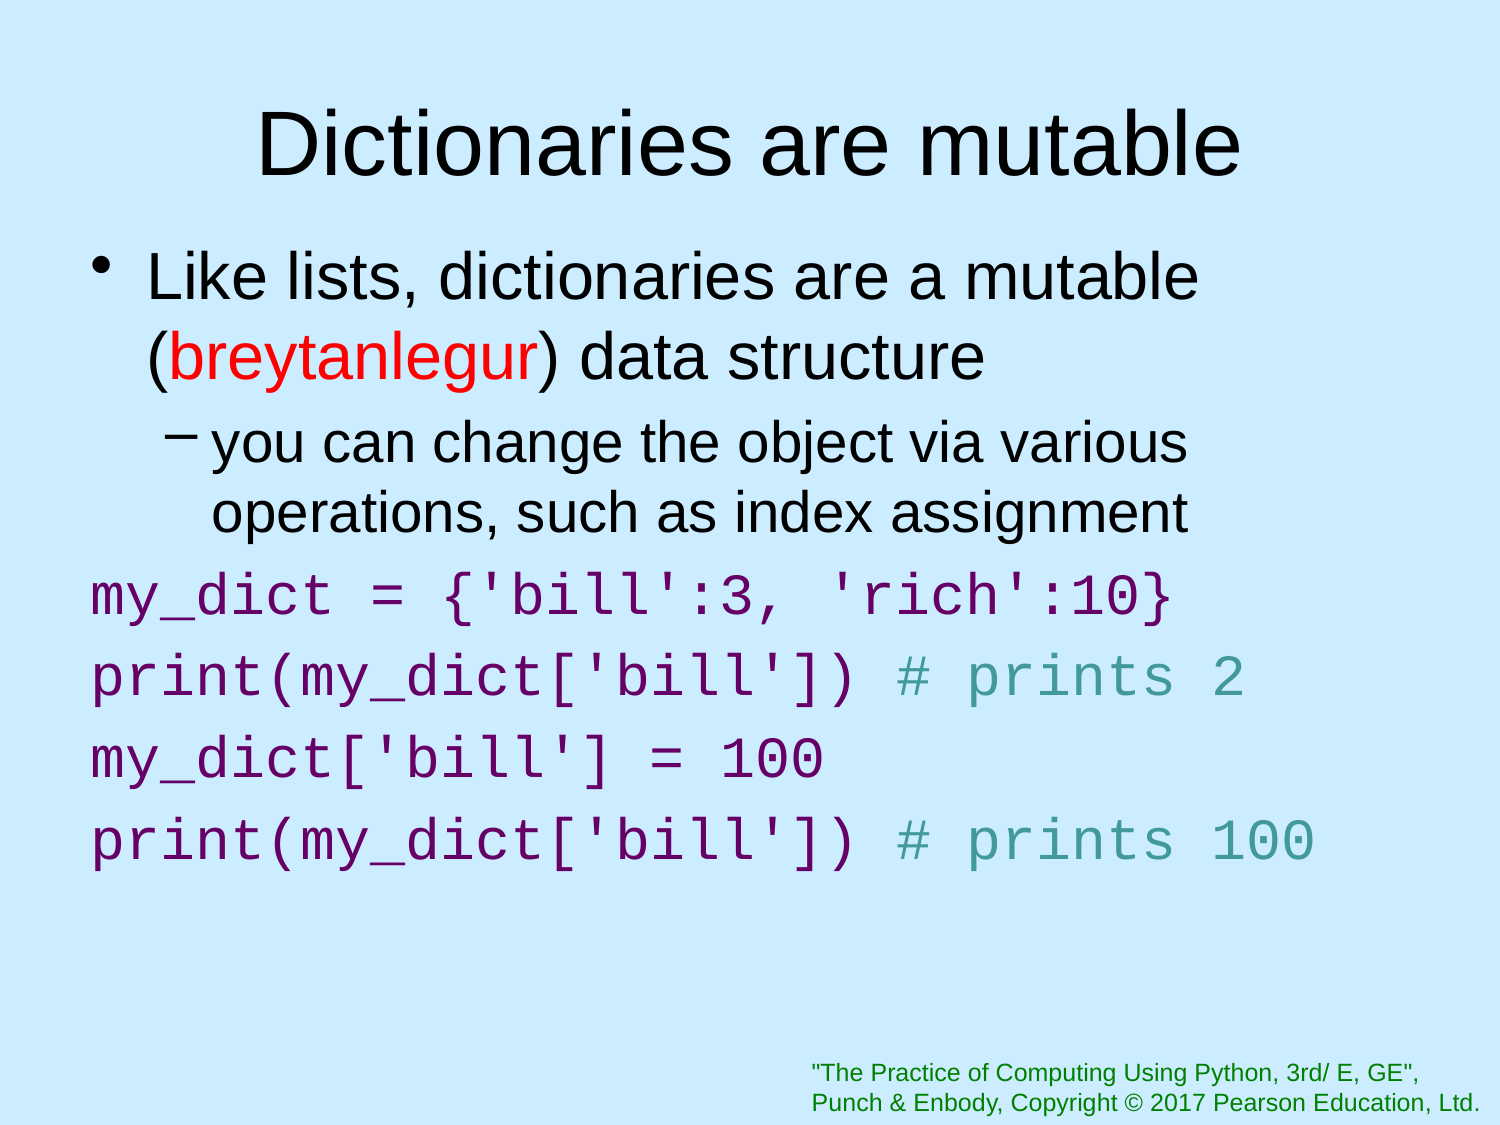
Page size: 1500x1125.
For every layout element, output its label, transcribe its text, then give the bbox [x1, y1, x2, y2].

title Dictionaries are mutable [75, 45, 1425, 224]
list Like lists, dictionaries are a mutable (breytanlegur) data structure you can change the object via various operations, such as index assignment my_dict = {'bill':3, 'rich':10} print(my_dict['bill']) # prints 2 my_dict['bill'] = 100 print(my_dict['bill']) # prints 100 [75, 224, 1425, 968]
